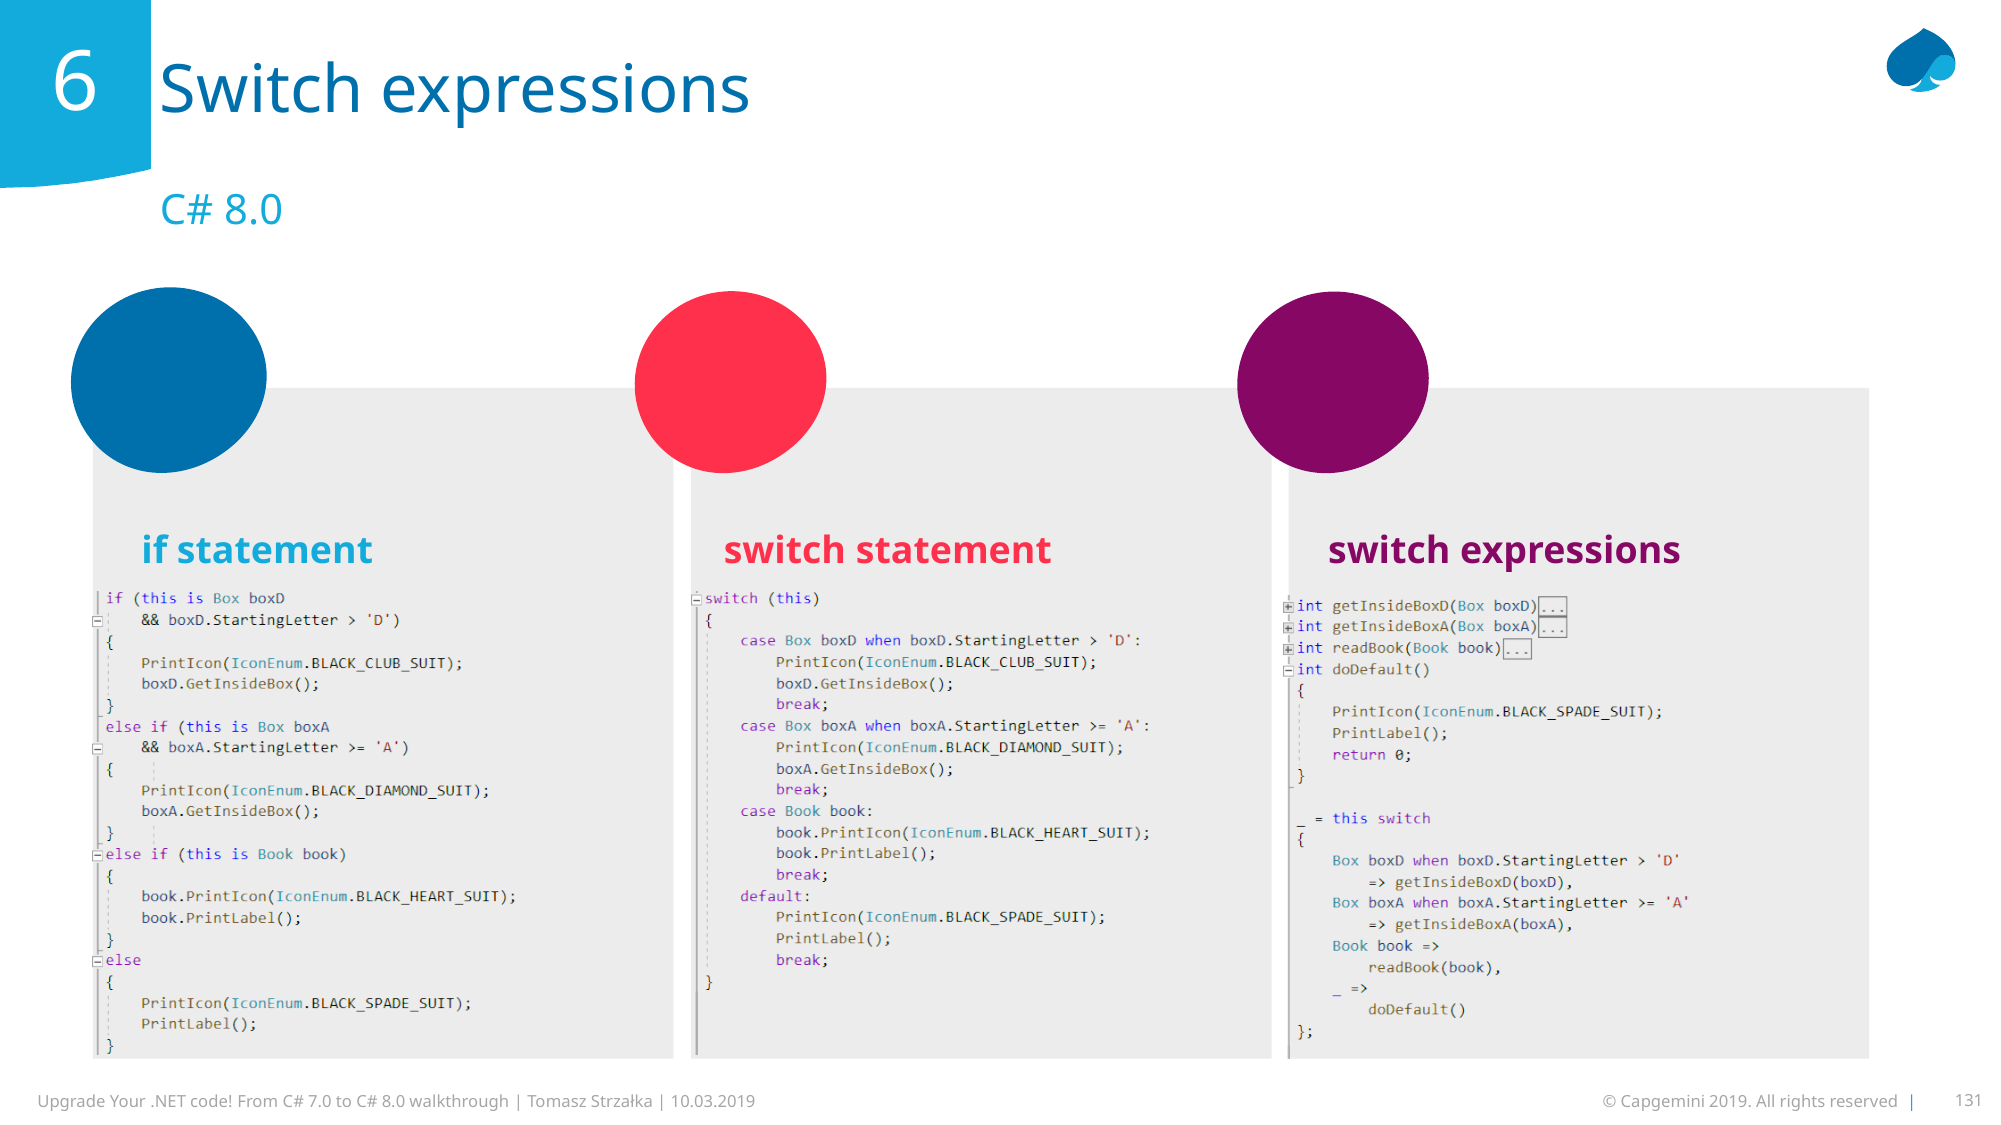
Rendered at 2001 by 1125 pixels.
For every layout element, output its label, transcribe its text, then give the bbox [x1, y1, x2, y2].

title Switch expressions [159, 0, 1863, 182]
picture [691, 591, 1150, 1055]
text_box [690, 387, 1273, 1060]
list C# 8.0 [159, 188, 1955, 272]
picture [92, 591, 552, 1055]
text_box [1237, 291, 1429, 474]
text_box [92, 387, 674, 1060]
list 6 [0, 7, 150, 158]
picture [1283, 595, 1743, 1059]
text_box if statement [141, 498, 516, 591]
text_box switch statement [723, 498, 1155, 605]
text_box switch expressions [1328, 498, 1780, 605]
text_box [70, 287, 267, 473]
text_box [634, 291, 827, 474]
text_box [1288, 387, 1870, 1060]
